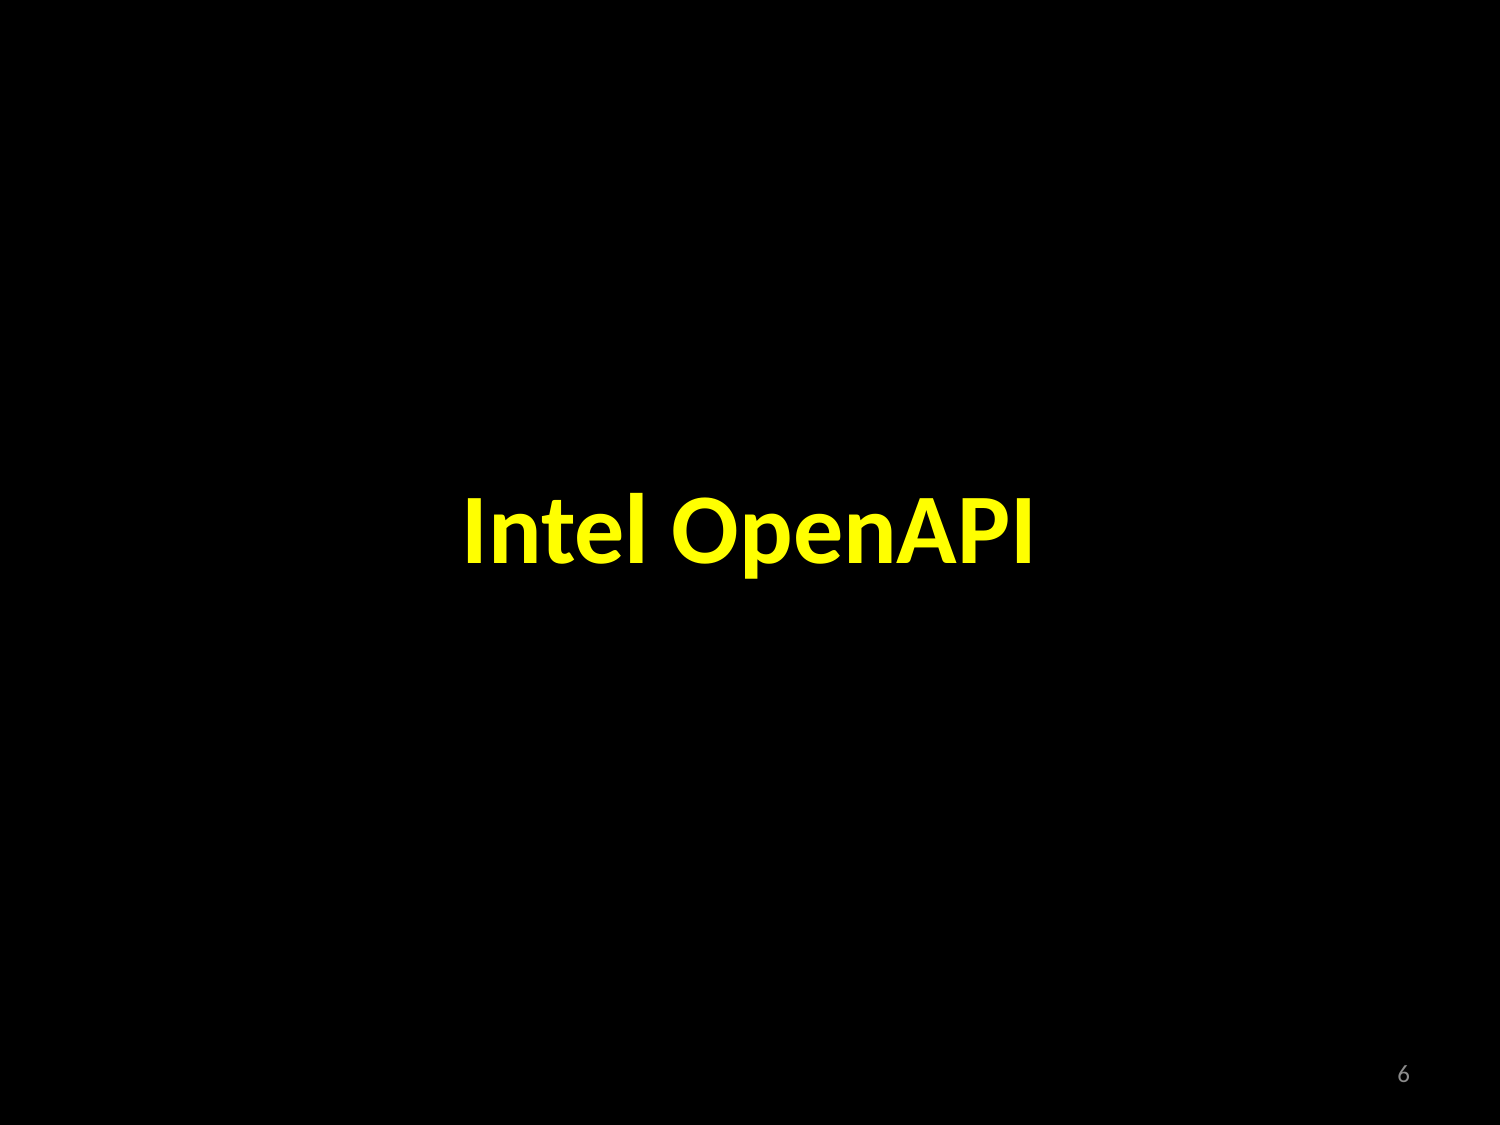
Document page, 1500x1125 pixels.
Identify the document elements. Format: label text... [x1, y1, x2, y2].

slide_number 6 [1074, 1042, 1425, 1103]
list Intel OpenAPI [75, 122, 1425, 676]
